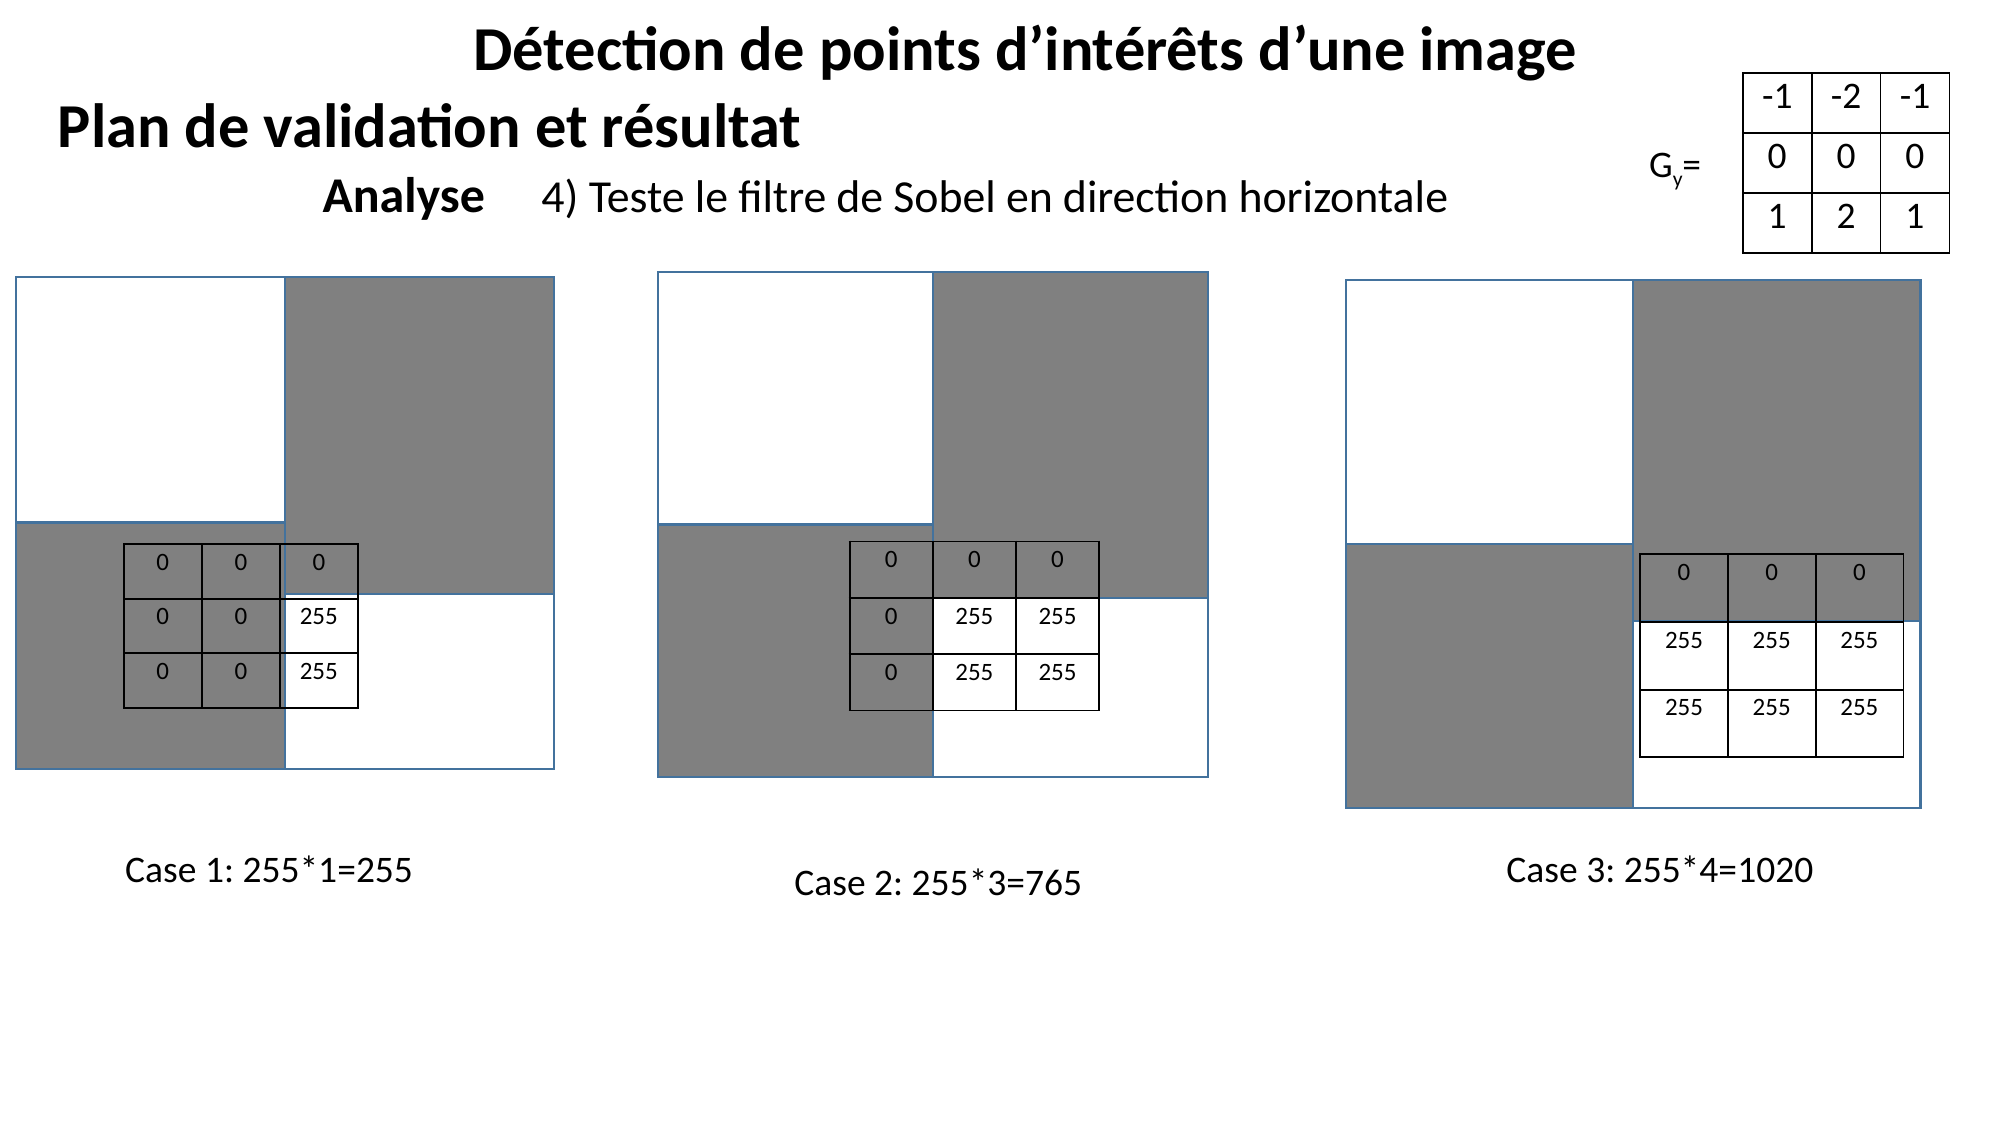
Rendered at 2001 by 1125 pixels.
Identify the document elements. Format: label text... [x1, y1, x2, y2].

table_cell 0 [1813, 134, 1880, 192]
table_cell 0 [1881, 134, 1949, 192]
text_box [657, 272, 1208, 777]
table_header -1 [1744, 74, 1811, 132]
text_box Analyse 4) Teste le filtre de Sobel en direction horizontale [307, 155, 1502, 231]
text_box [15, 276, 554, 769]
table_header -2 [1813, 74, 1880, 132]
text_box Plan de validation et résultat [42, 78, 818, 168]
table_cell 2 [1813, 194, 1880, 252]
text_box Case 2: 255*3=765 [779, 850, 1098, 911]
text_box Case 1: 255*1=255 [110, 837, 429, 898]
text_box Gy= [1634, 132, 1717, 199]
table_header -1 [1881, 74, 1949, 132]
table_cell 0 [1744, 134, 1811, 192]
text_box Détection de points d’intérêts d’une image [458, 0, 1608, 91]
text_box Case 3: 255*4=1020 [1491, 837, 1829, 898]
table_cell 1 [1881, 194, 1949, 252]
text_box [1346, 280, 1921, 808]
table_cell 1 [1744, 194, 1811, 252]
